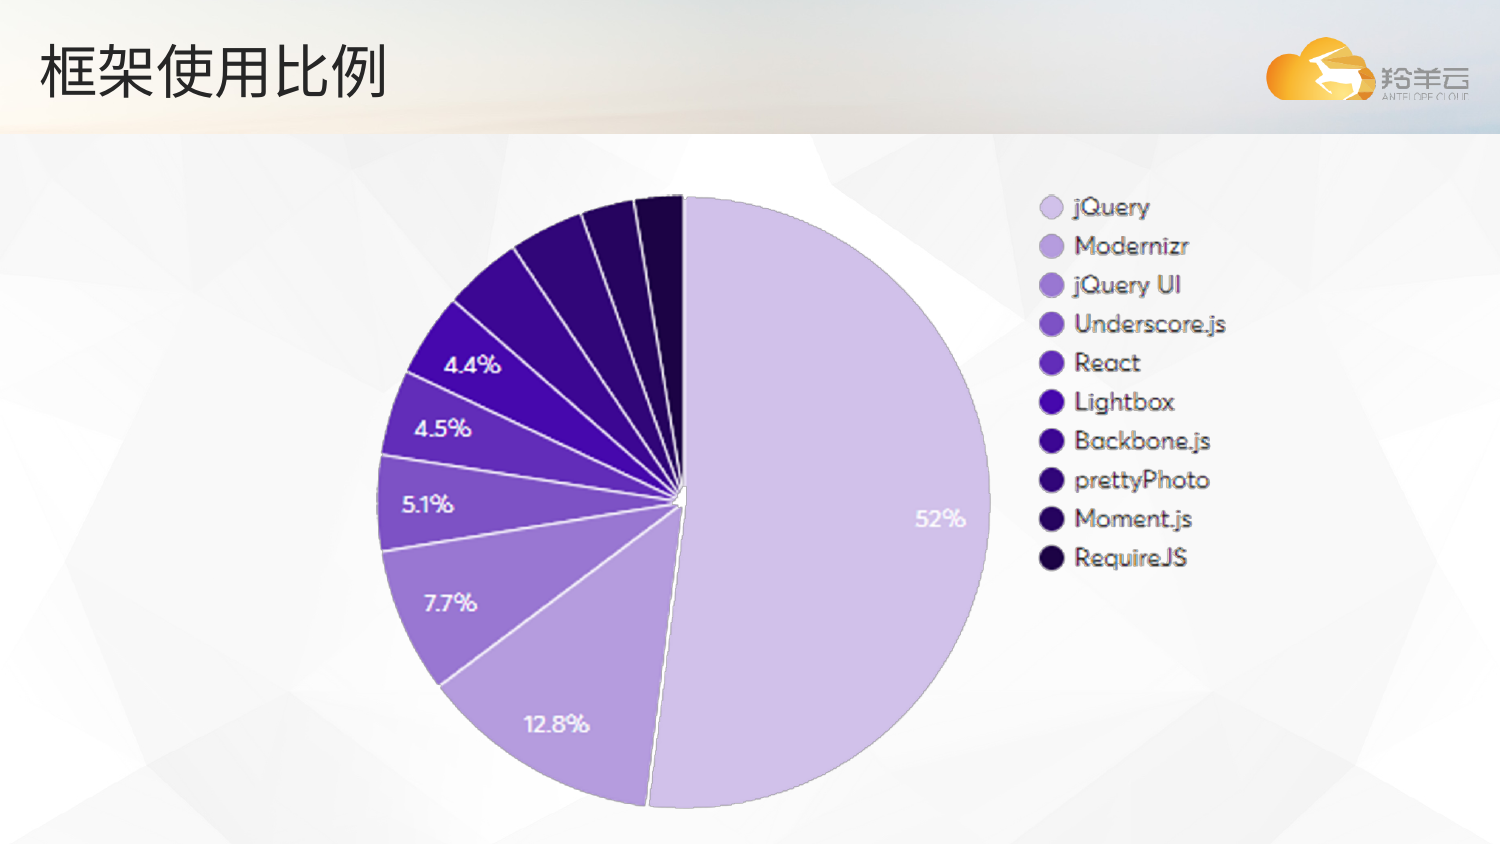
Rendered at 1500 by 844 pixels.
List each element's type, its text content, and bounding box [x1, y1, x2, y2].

title 框架使用比例 [31, 19, 1383, 121]
picture [0, 0, 1500, 844]
